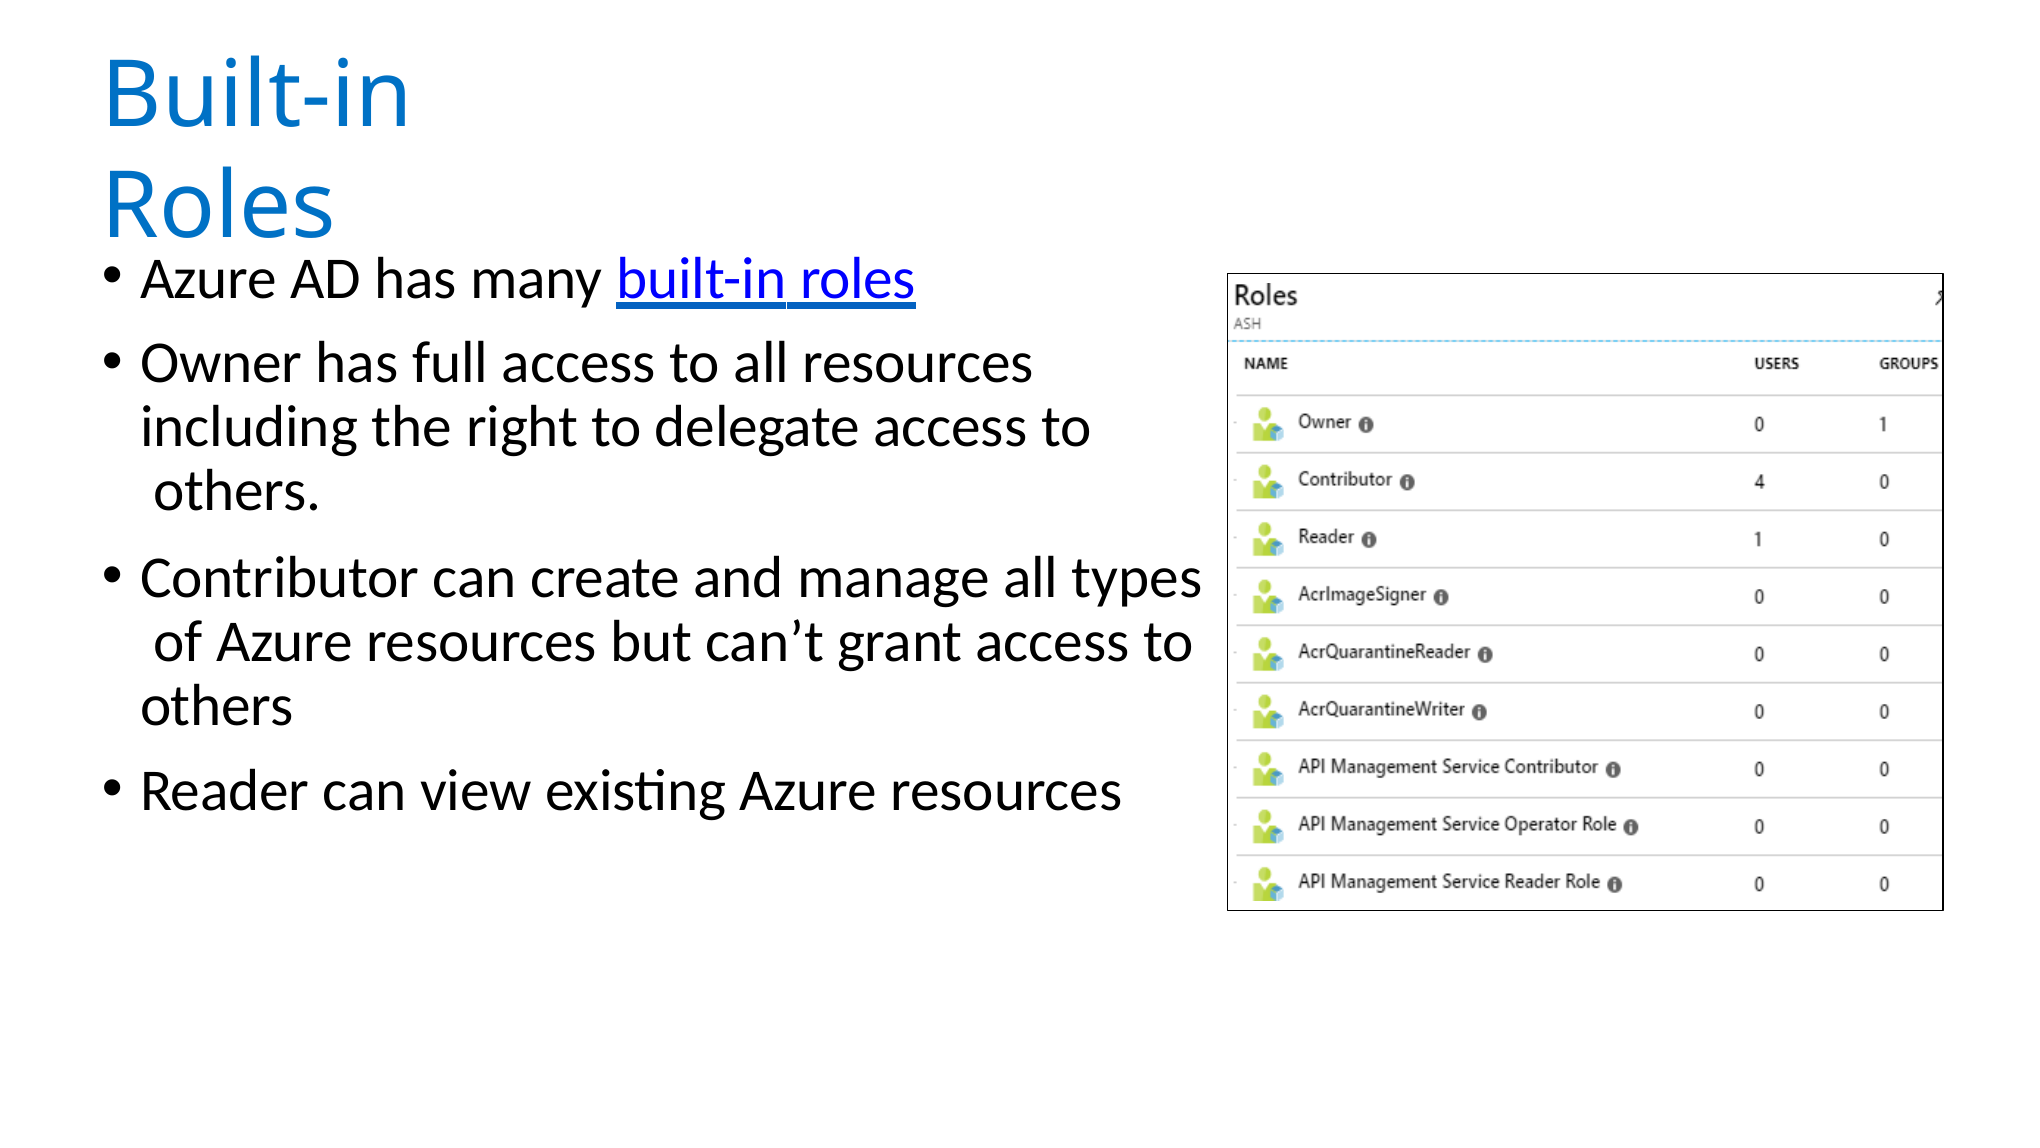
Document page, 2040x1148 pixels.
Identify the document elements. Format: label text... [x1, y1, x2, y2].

text_box [1227, 273, 1944, 911]
text_box Azure AD has many built-in roles Owner has full access to all resources including the right to delegate access to others. Contributor can create and manage all types of Azure resources but can’t grant access to others Reader can view existing Azure resources [99, 222, 1213, 823]
title Built-in Roles [99, 31, 594, 222]
